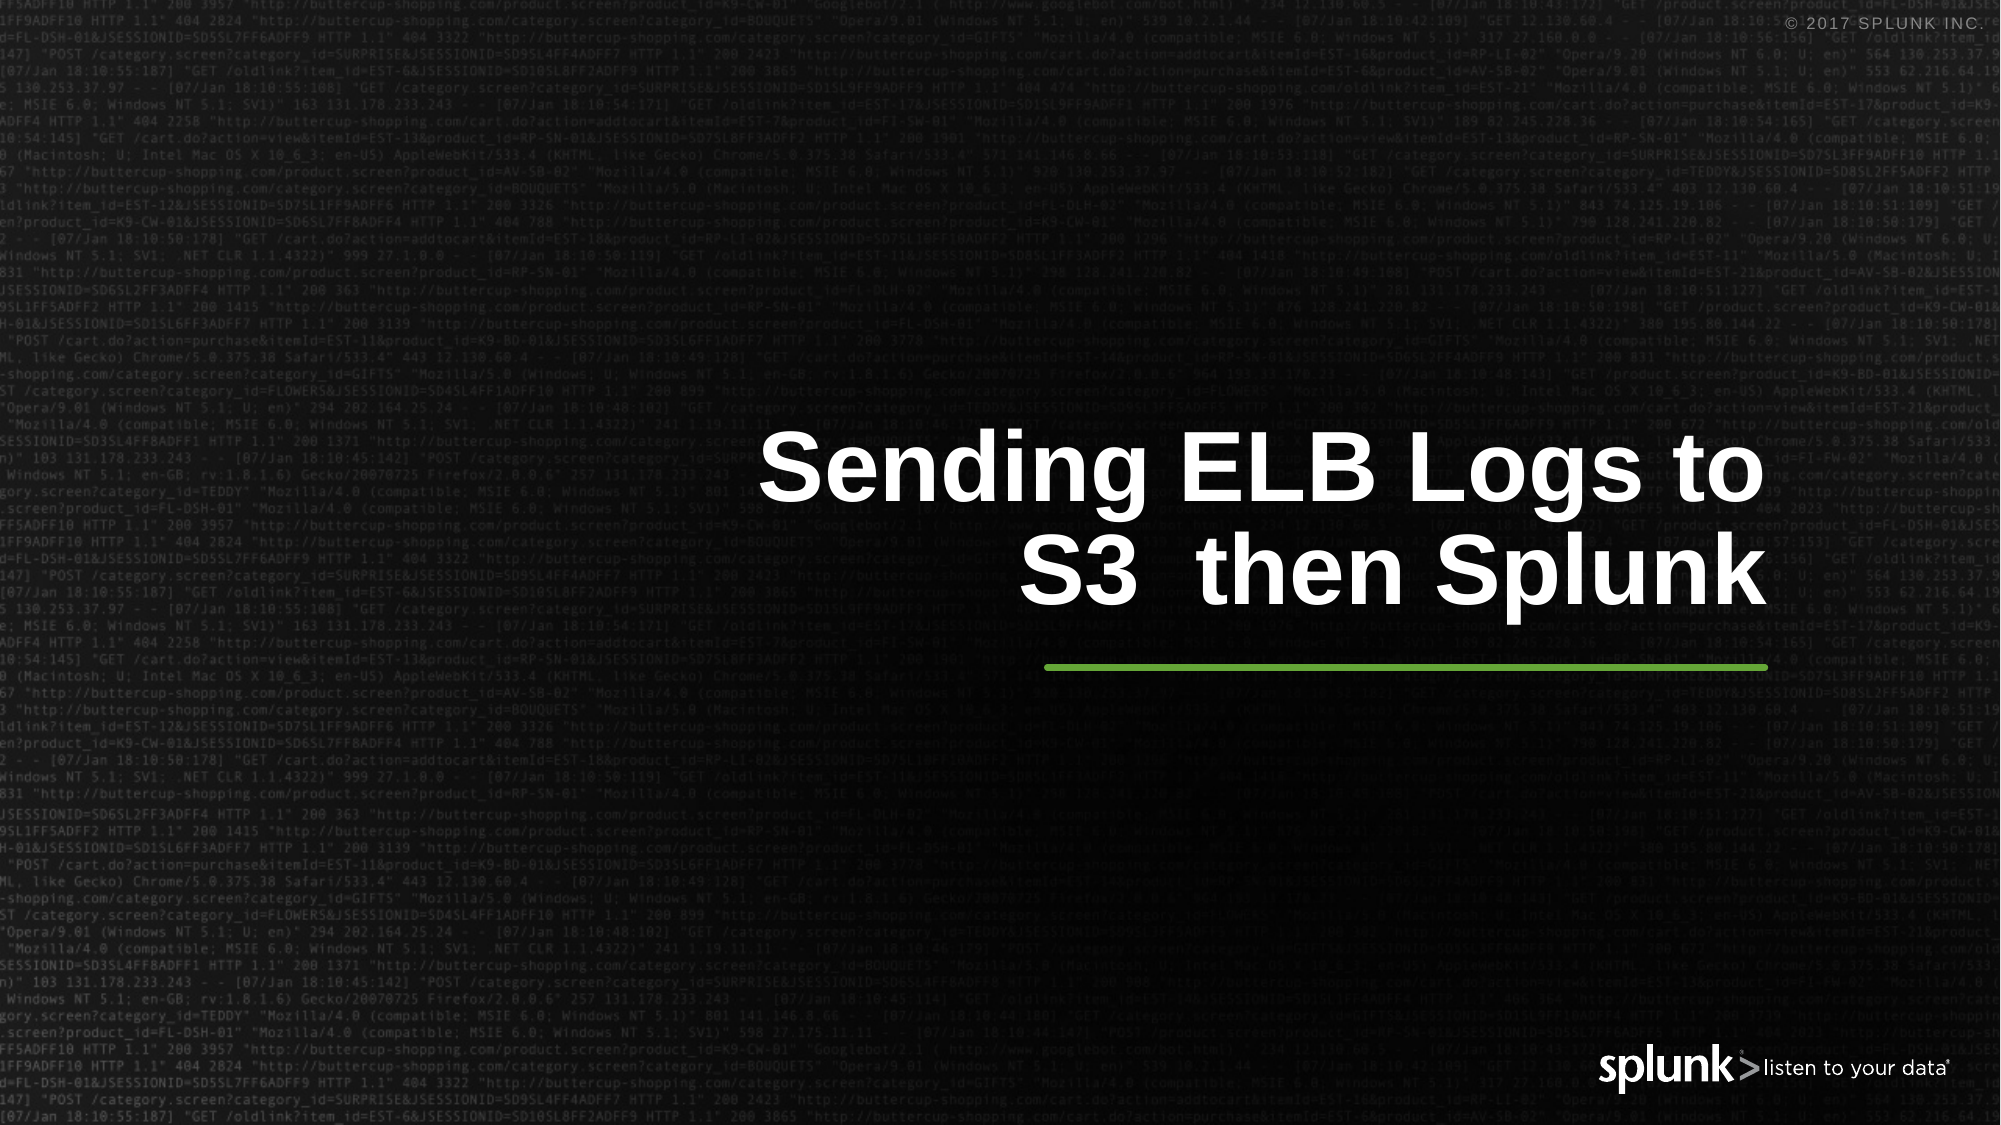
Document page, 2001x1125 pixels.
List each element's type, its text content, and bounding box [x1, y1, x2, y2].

picture [0, 0, 2001, 1125]
title Sending ELB Logs to S3 then Splunk [701, 160, 1768, 625]
